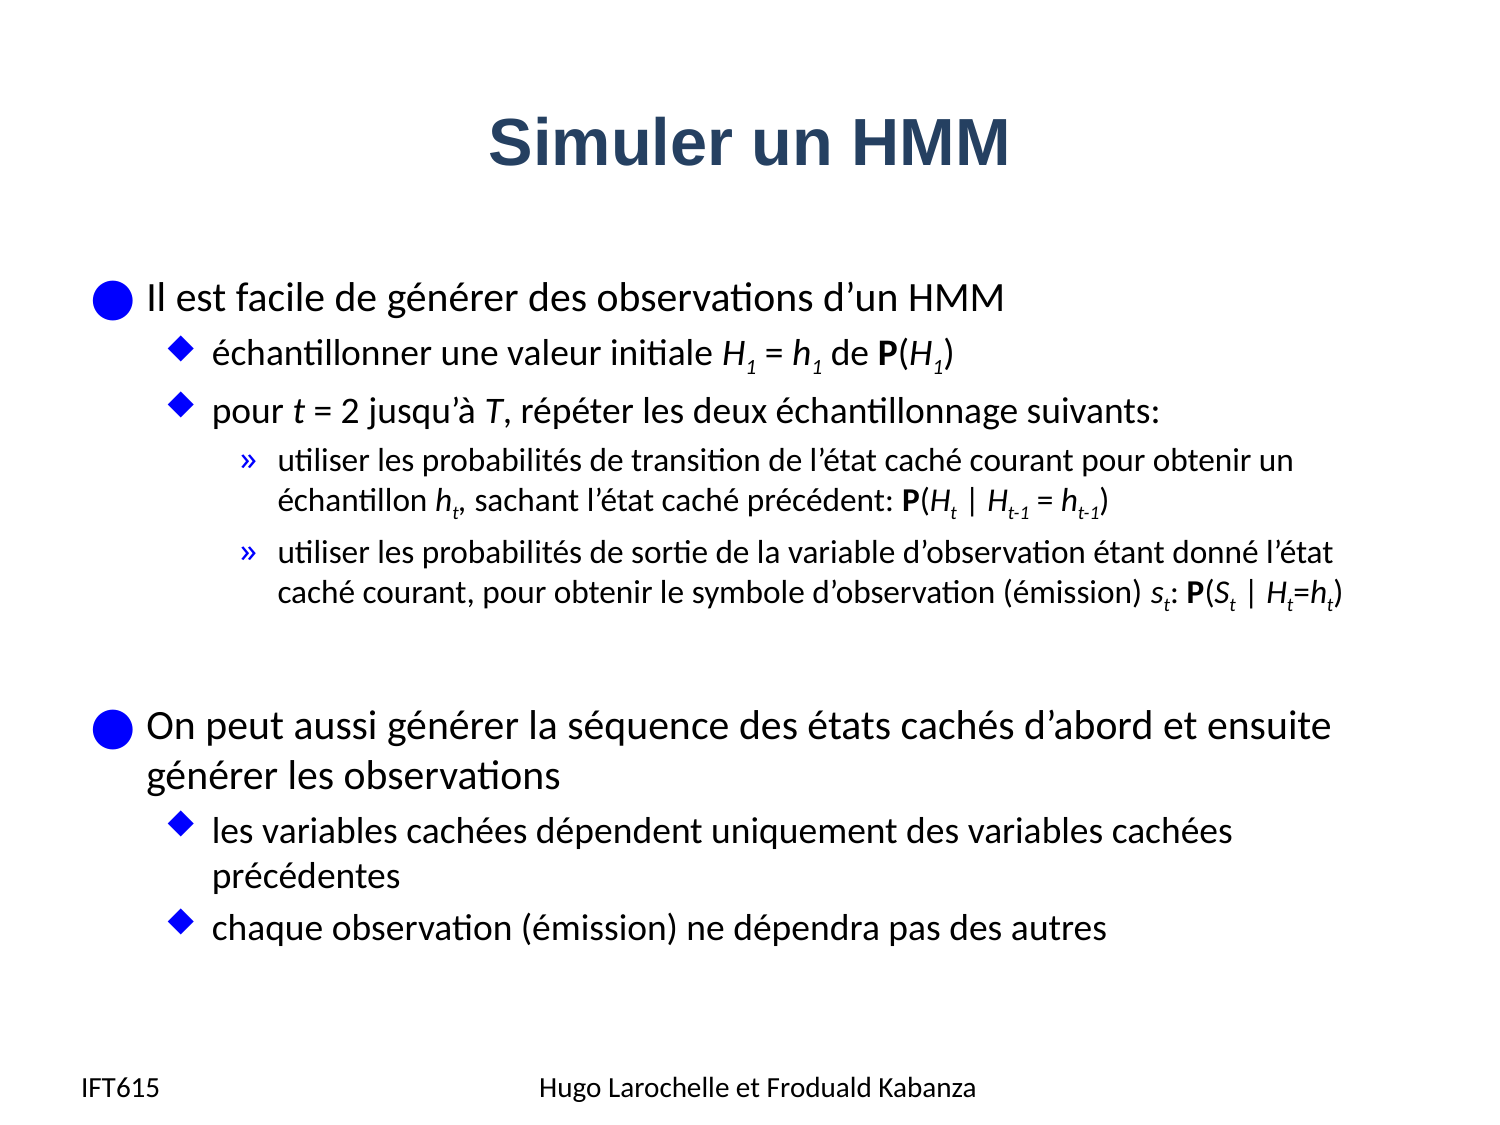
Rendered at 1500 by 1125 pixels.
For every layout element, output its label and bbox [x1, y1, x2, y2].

footer [520, 1056, 996, 1117]
slide_number [66, 1056, 356, 1117]
title [75, 45, 1425, 233]
list [75, 262, 1425, 1005]
